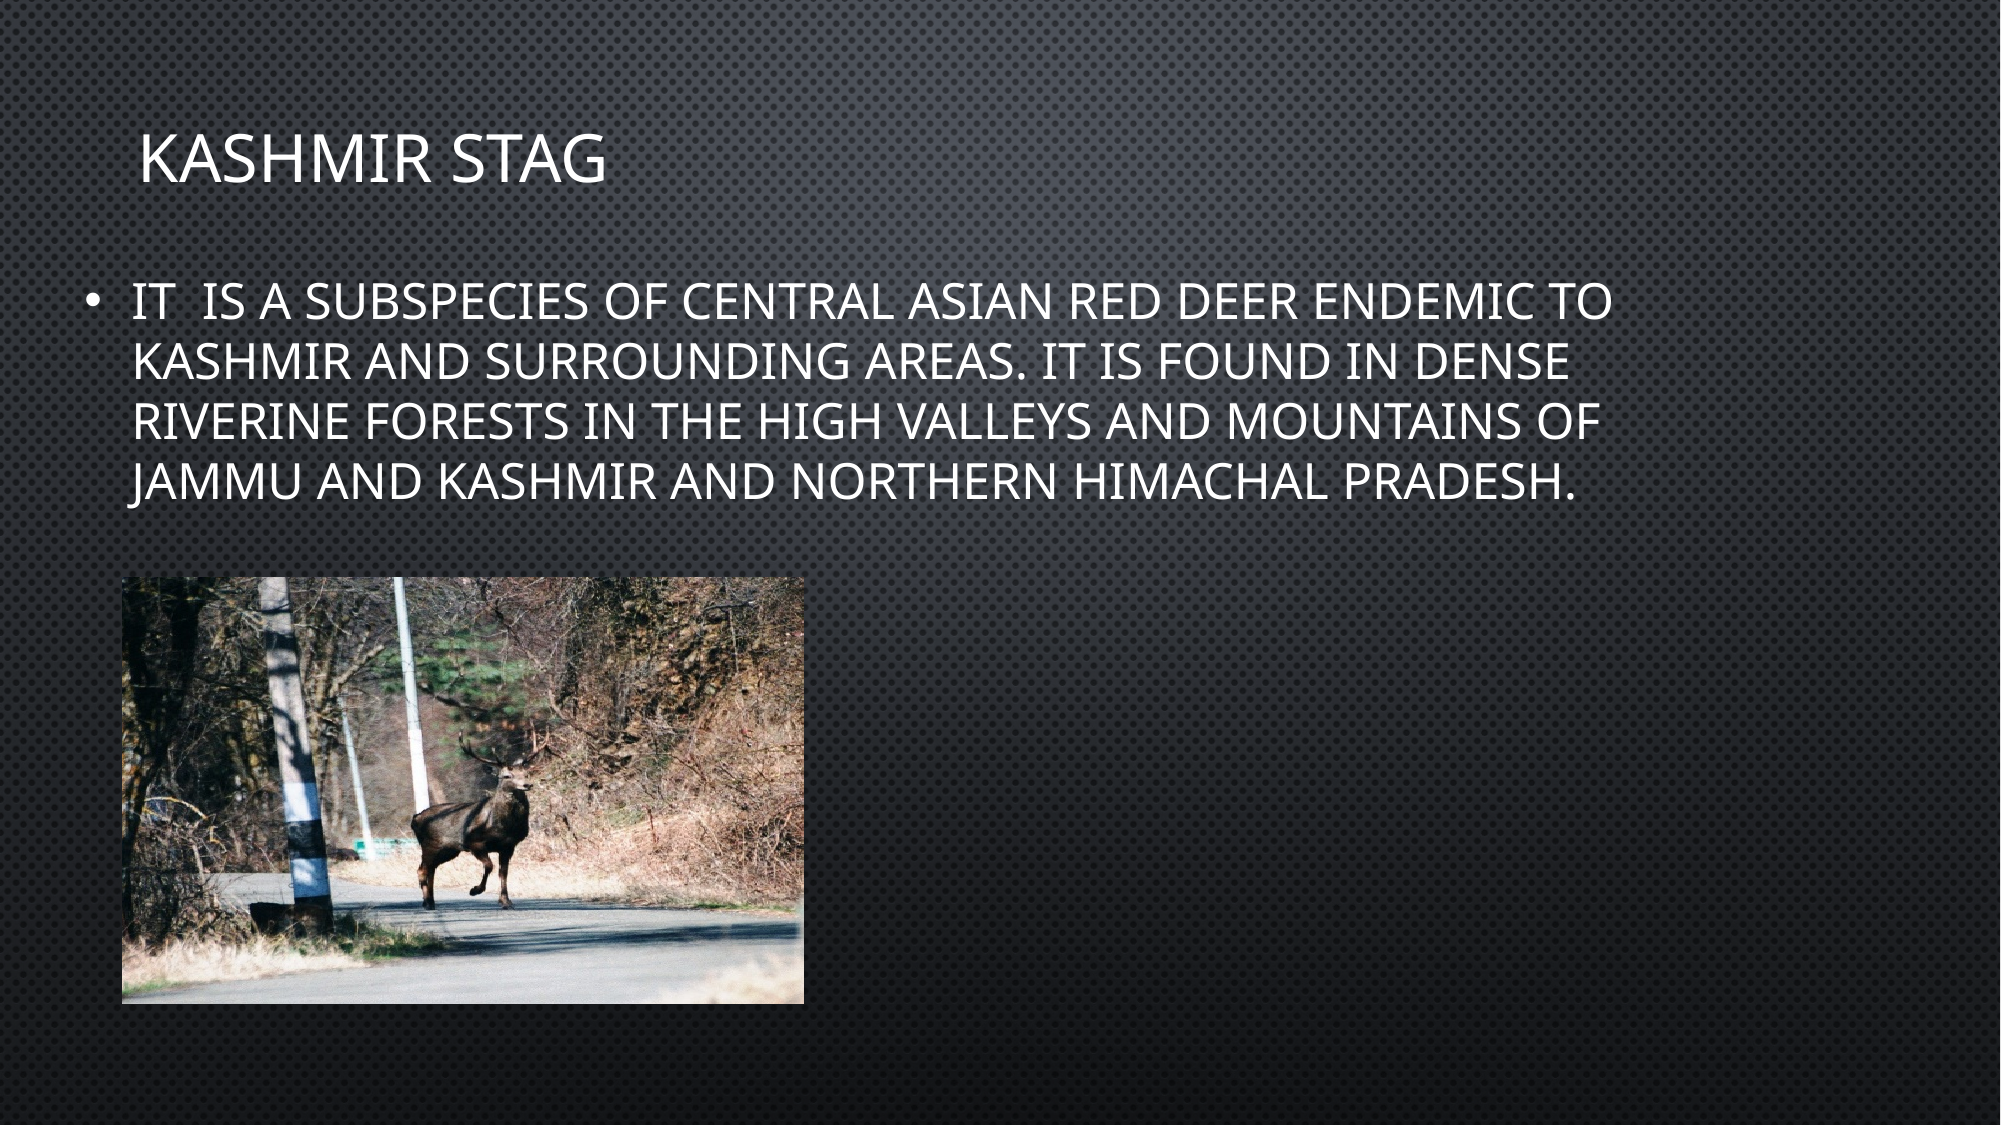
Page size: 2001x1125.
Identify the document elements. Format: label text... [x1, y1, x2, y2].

list It is a subspecies of Central Asian red deer endemic to Kashmir and surrounding areas. It is found in dense riverine forests in the high valleys and mountains of Jammu and Kashmir and northern Himachal Pradesh. [69, 133, 1695, 646]
picture [122, 577, 804, 1004]
title KASHMIR STAG [122, 0, 1748, 313]
